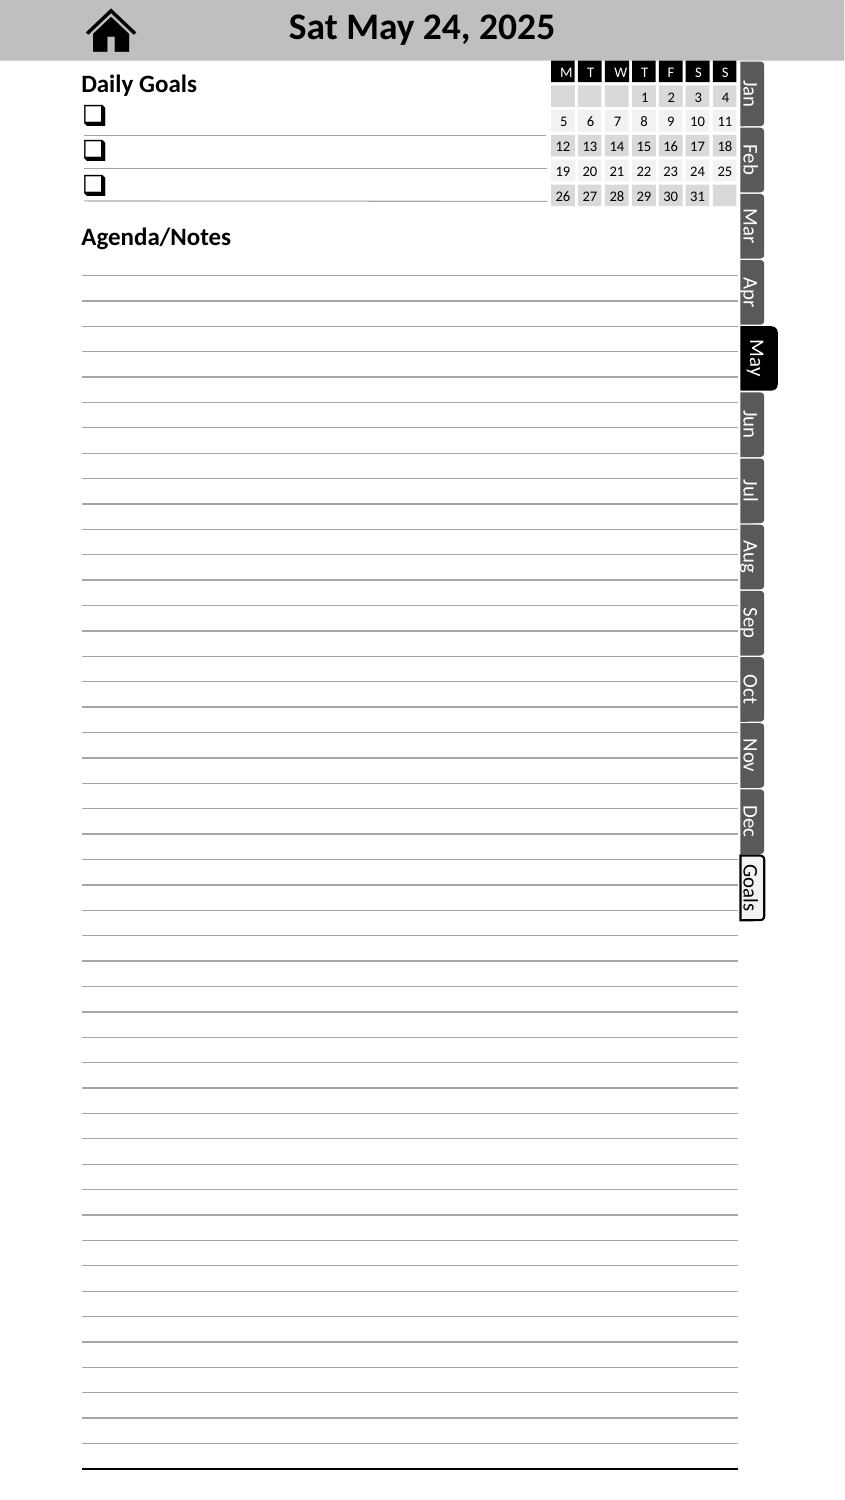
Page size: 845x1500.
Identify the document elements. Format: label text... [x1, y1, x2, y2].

list Sat May 24, 2025 [190, 0, 655, 61]
picture [82, 1, 140, 59]
